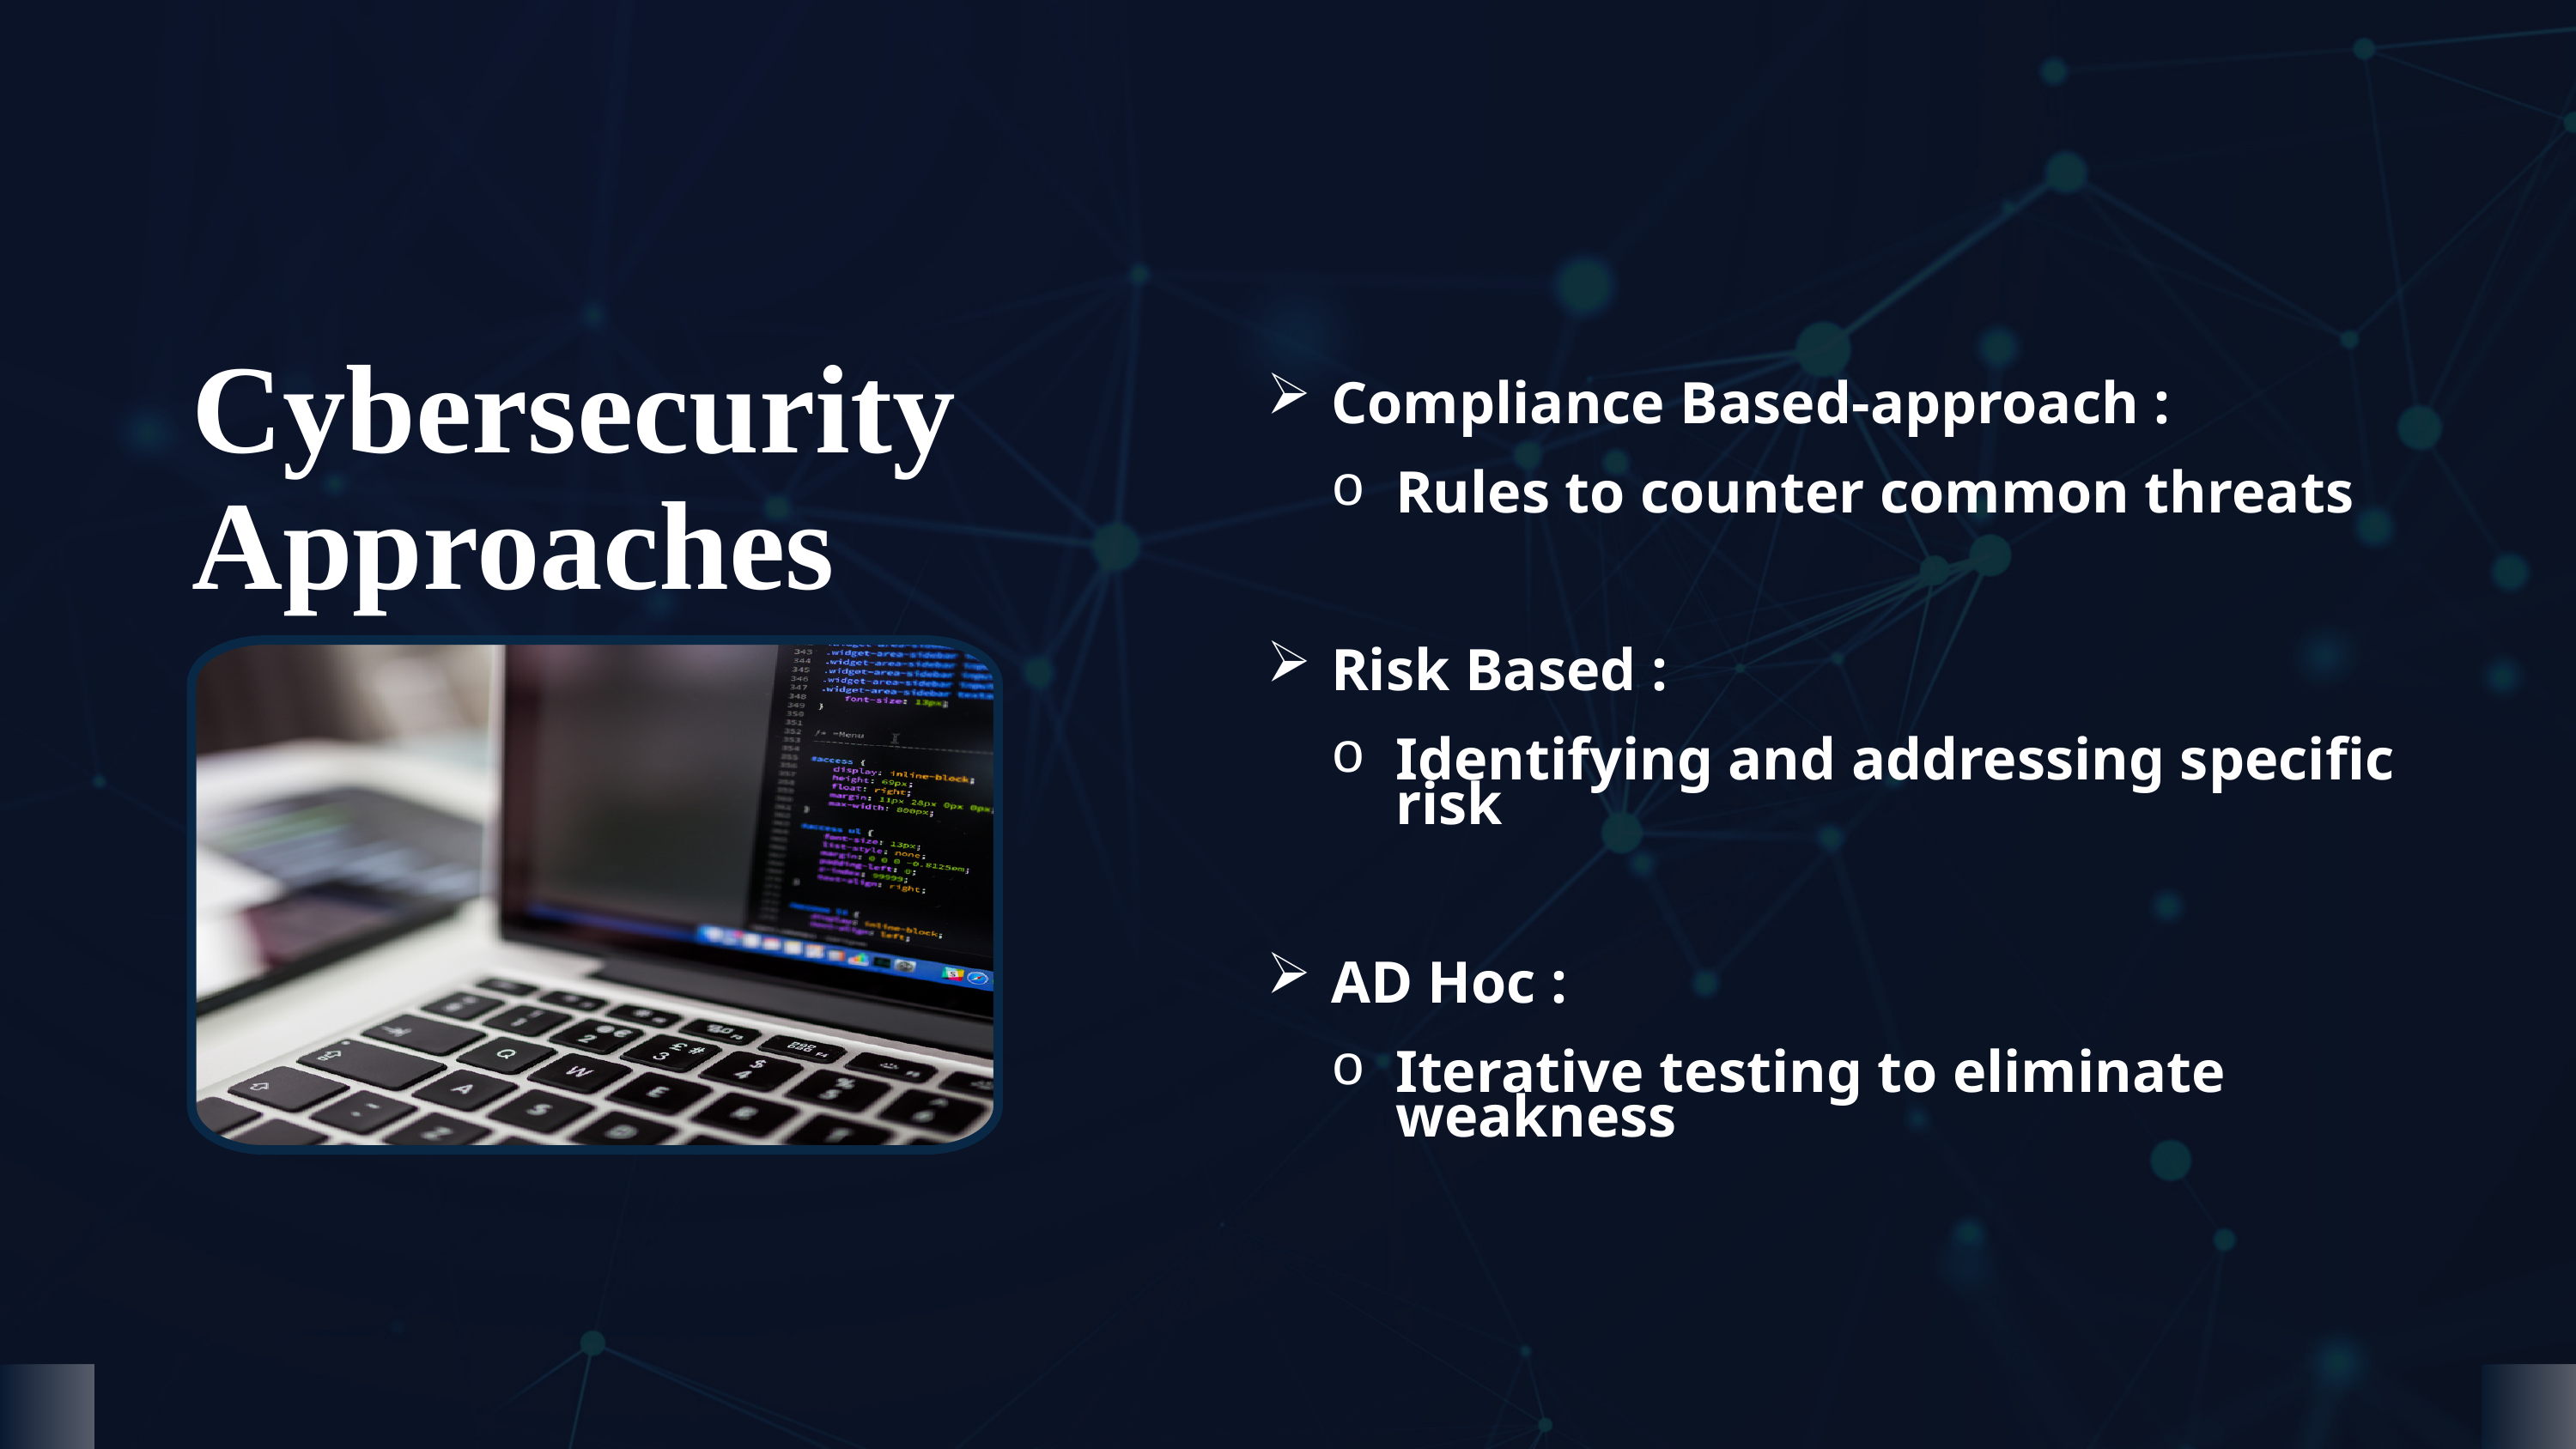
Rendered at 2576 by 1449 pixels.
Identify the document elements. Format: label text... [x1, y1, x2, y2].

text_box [0, 1364, 94, 1449]
text_box Cybersecurity Approaches [191, 342, 1190, 615]
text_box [2481, 1364, 2576, 1449]
text_box Compliance Based-approach : Rules to counter common threats Risk Based : Identifying and addressing specific risk AD Hoc : Iterative testing to eliminate weakness [1267, 390, 2482, 1149]
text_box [191, 640, 999, 1150]
text_box [0, 0, 2576, 1449]
